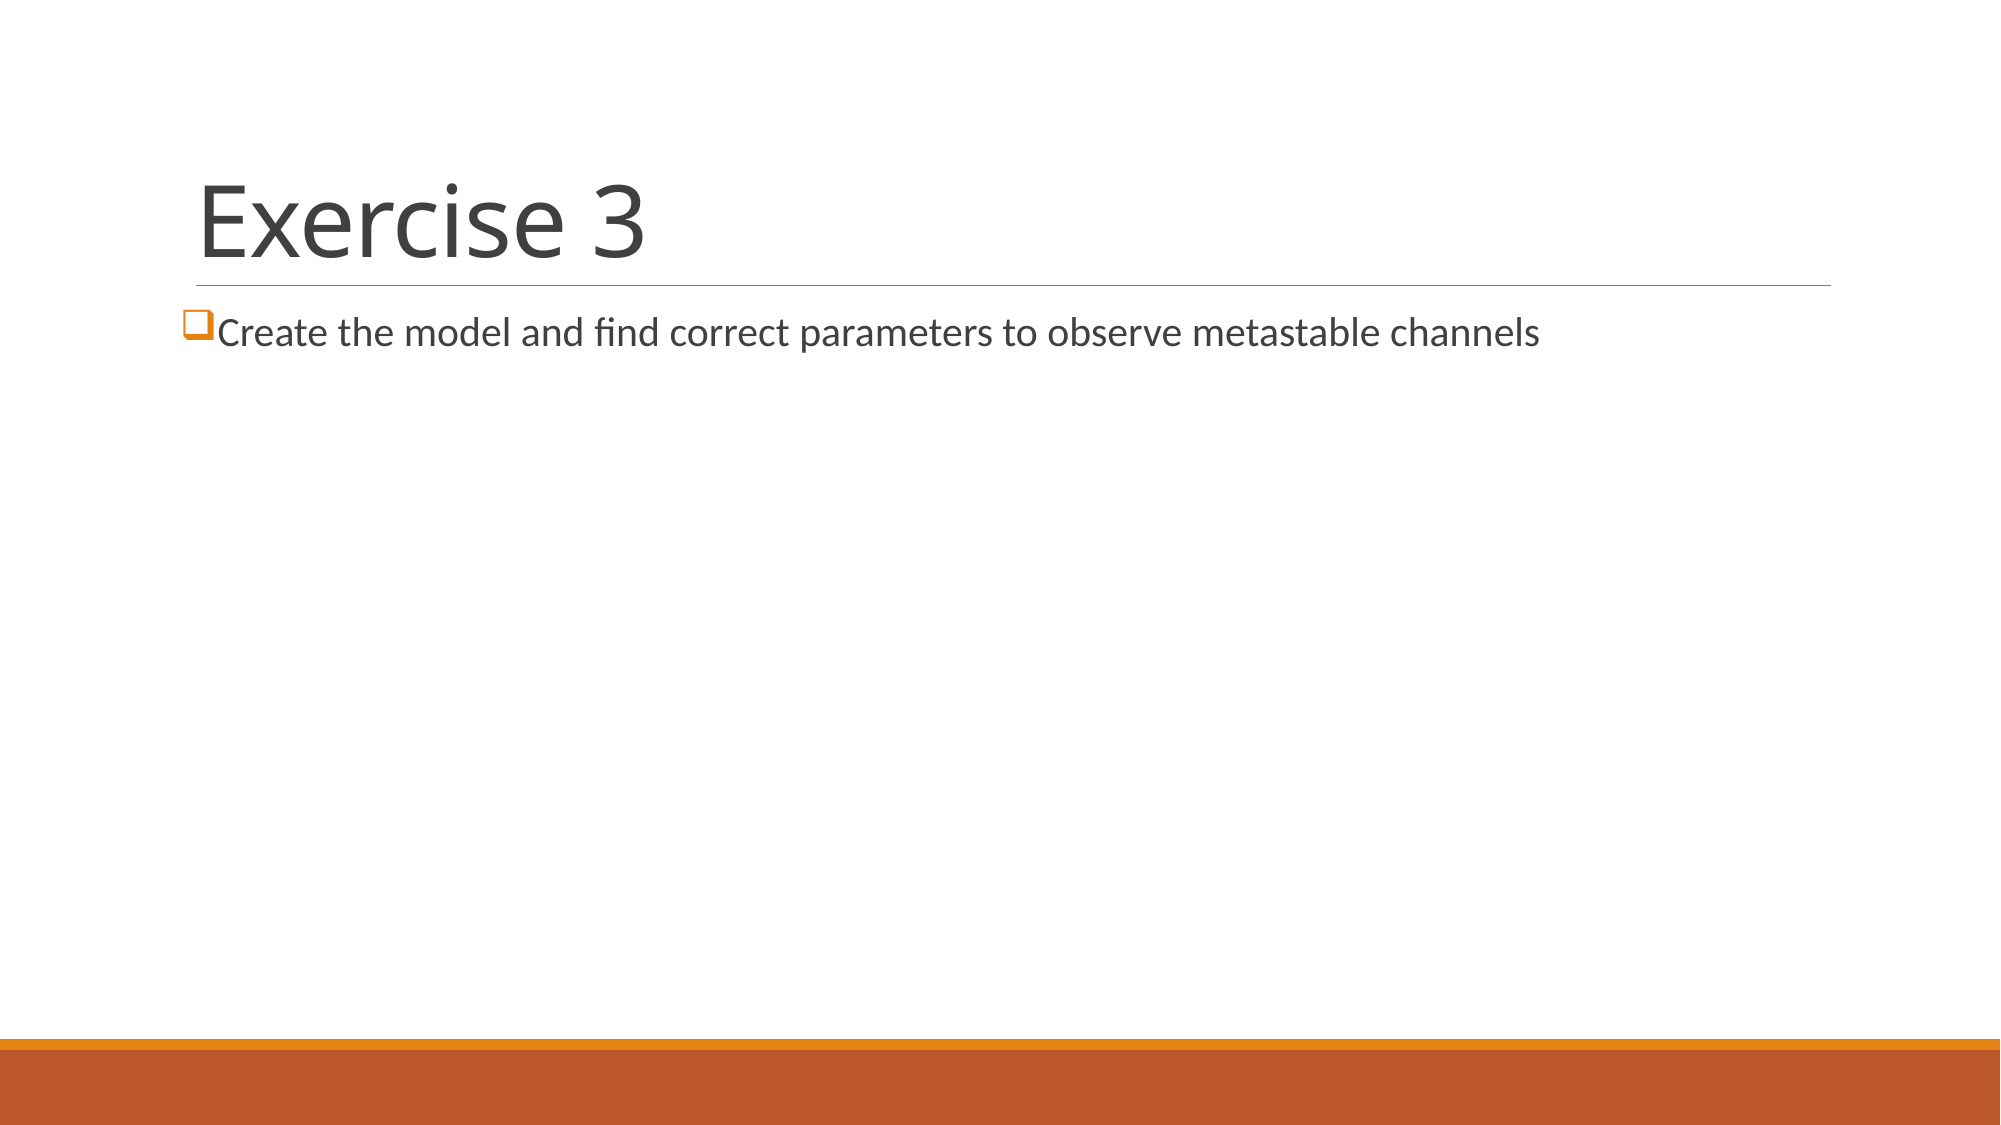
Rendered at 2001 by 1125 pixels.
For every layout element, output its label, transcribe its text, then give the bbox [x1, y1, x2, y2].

list Create the model and find correct parameters to observe metastable channels [180, 302, 1830, 963]
title Exercise 3 [180, 47, 1830, 285]
